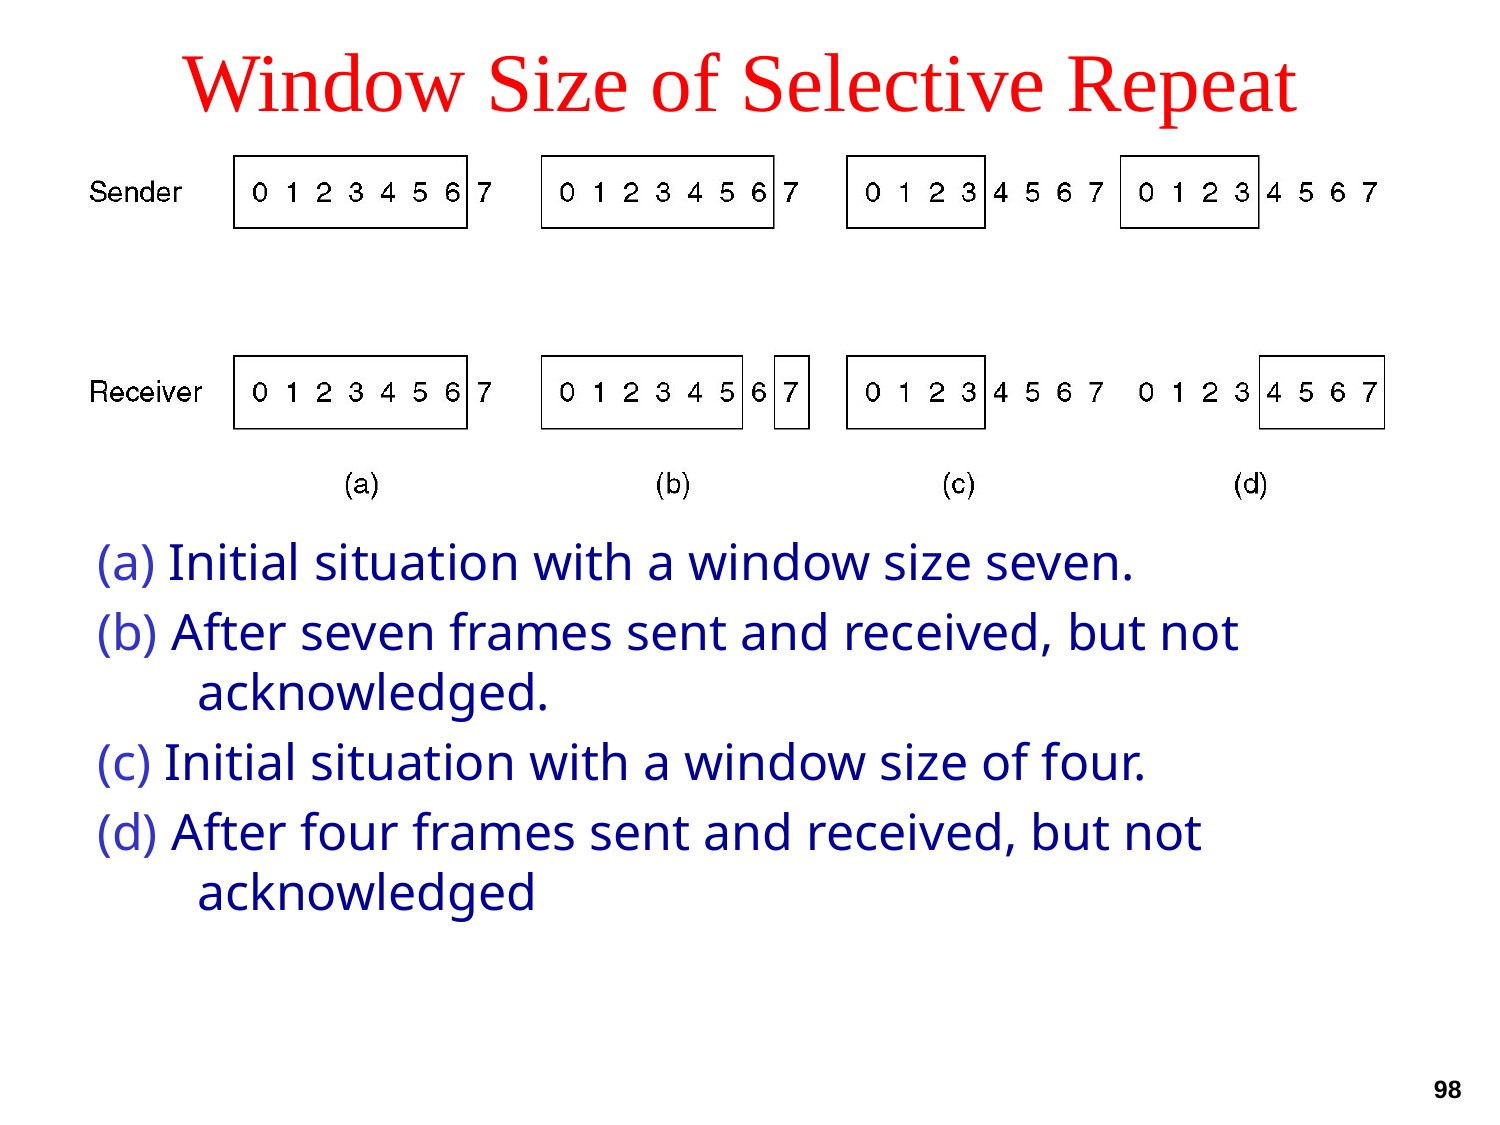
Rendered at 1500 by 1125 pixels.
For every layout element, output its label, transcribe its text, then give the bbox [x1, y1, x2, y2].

list (a) Initial situation with a window size seven. (b) After seven frames sent and received, but not acknowledged. (c) Initial situation with a window size of four. (d) After four frames sent and received, but not acknowledged [82, 522, 1500, 930]
title Window Size of Selective Repeat [25, 17, 1469, 141]
picture [88, 155, 1385, 500]
